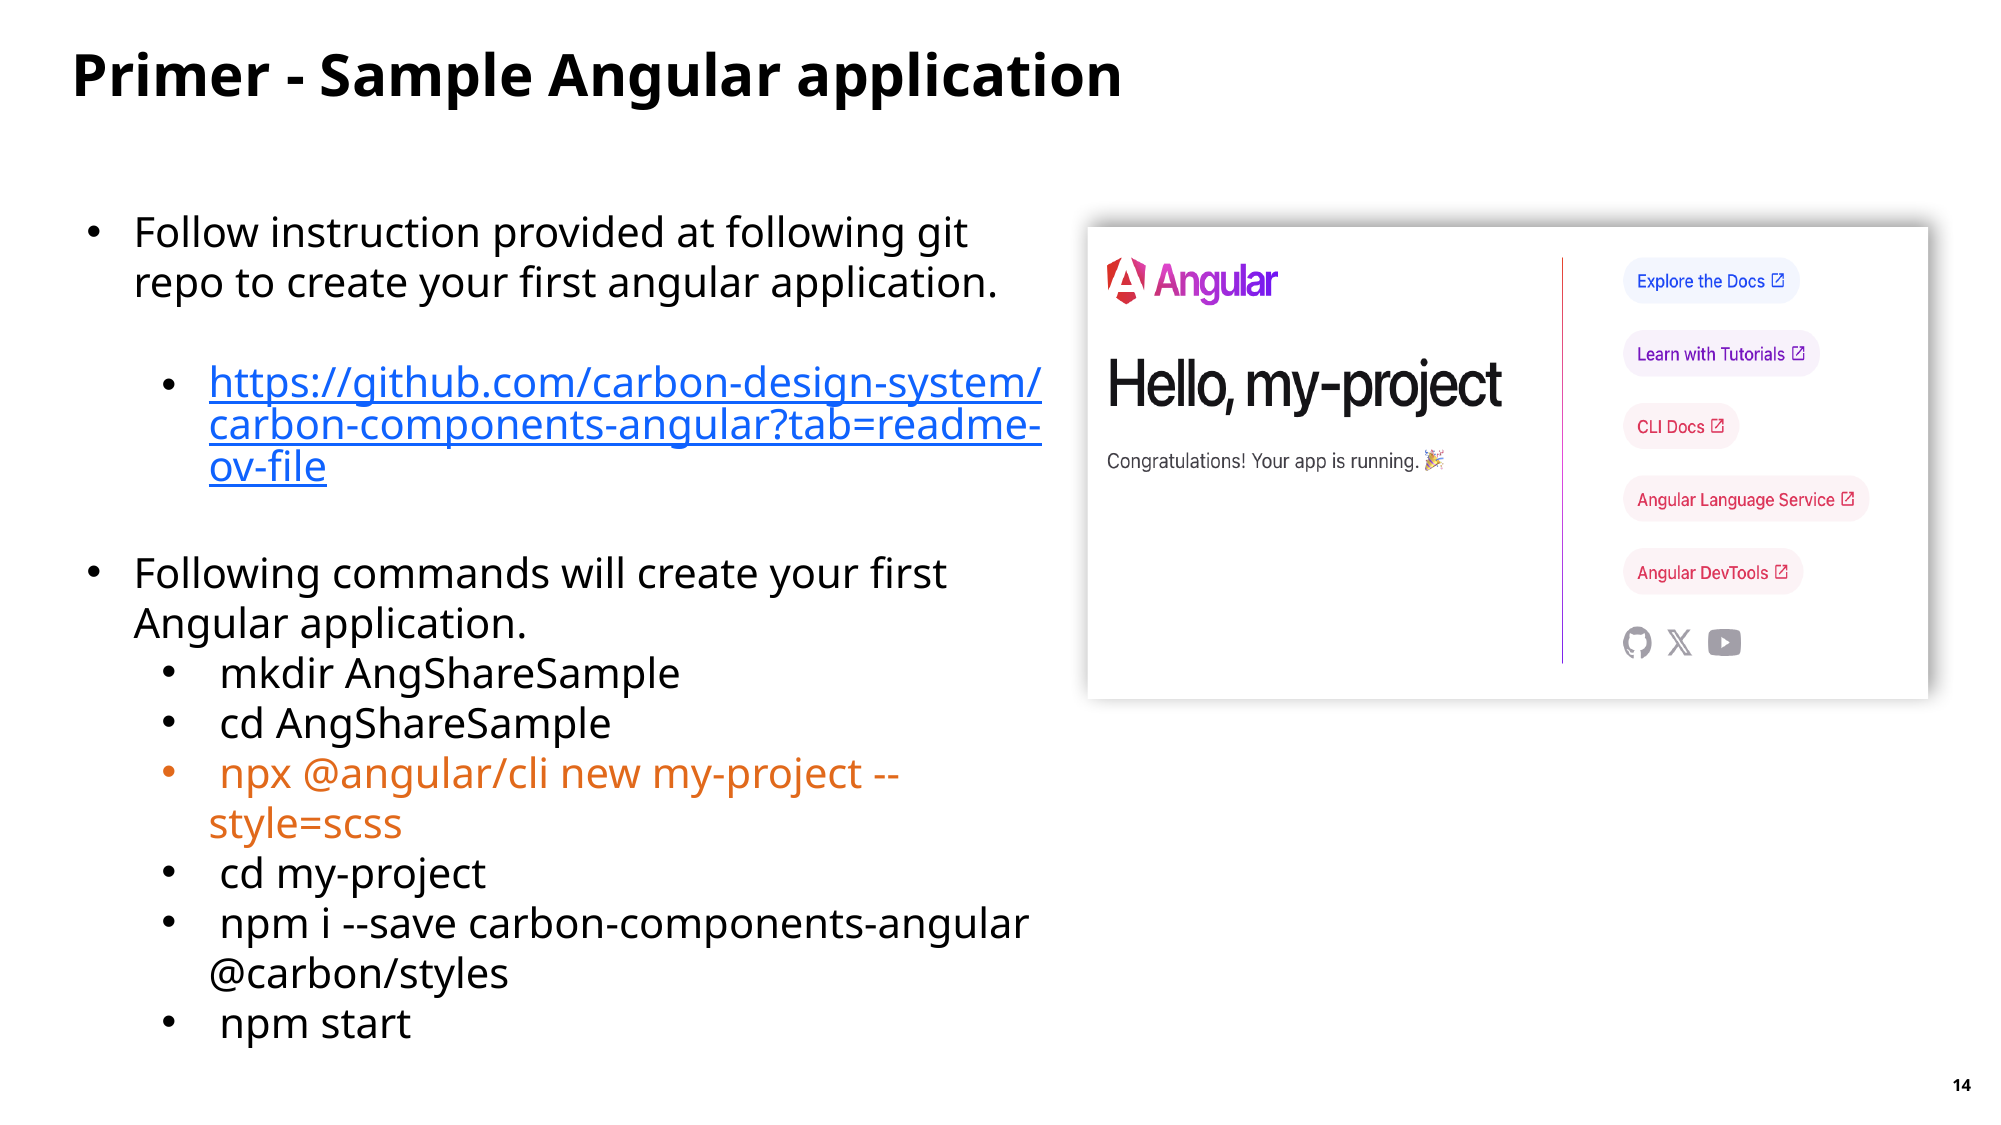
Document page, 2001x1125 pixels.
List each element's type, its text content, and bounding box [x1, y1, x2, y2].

title Primer - Sample Angular application [71, 37, 1500, 229]
picture [1087, 227, 1929, 699]
text_box Follow instruction provided at following git repo to create your first angular application. https://github.com/carbon-design-system/carbon-components-angular?tab=readme-ov-file Following commands will create your first Angular application. mkdir AngShareSample cd AngShareSample npx @angular/cli new my-project --style=scss cd my-project npm i --save carbon-components-angular @carbon/styles npm start [71, 198, 1070, 971]
slide_number 14 [1840, 1066, 1987, 1125]
